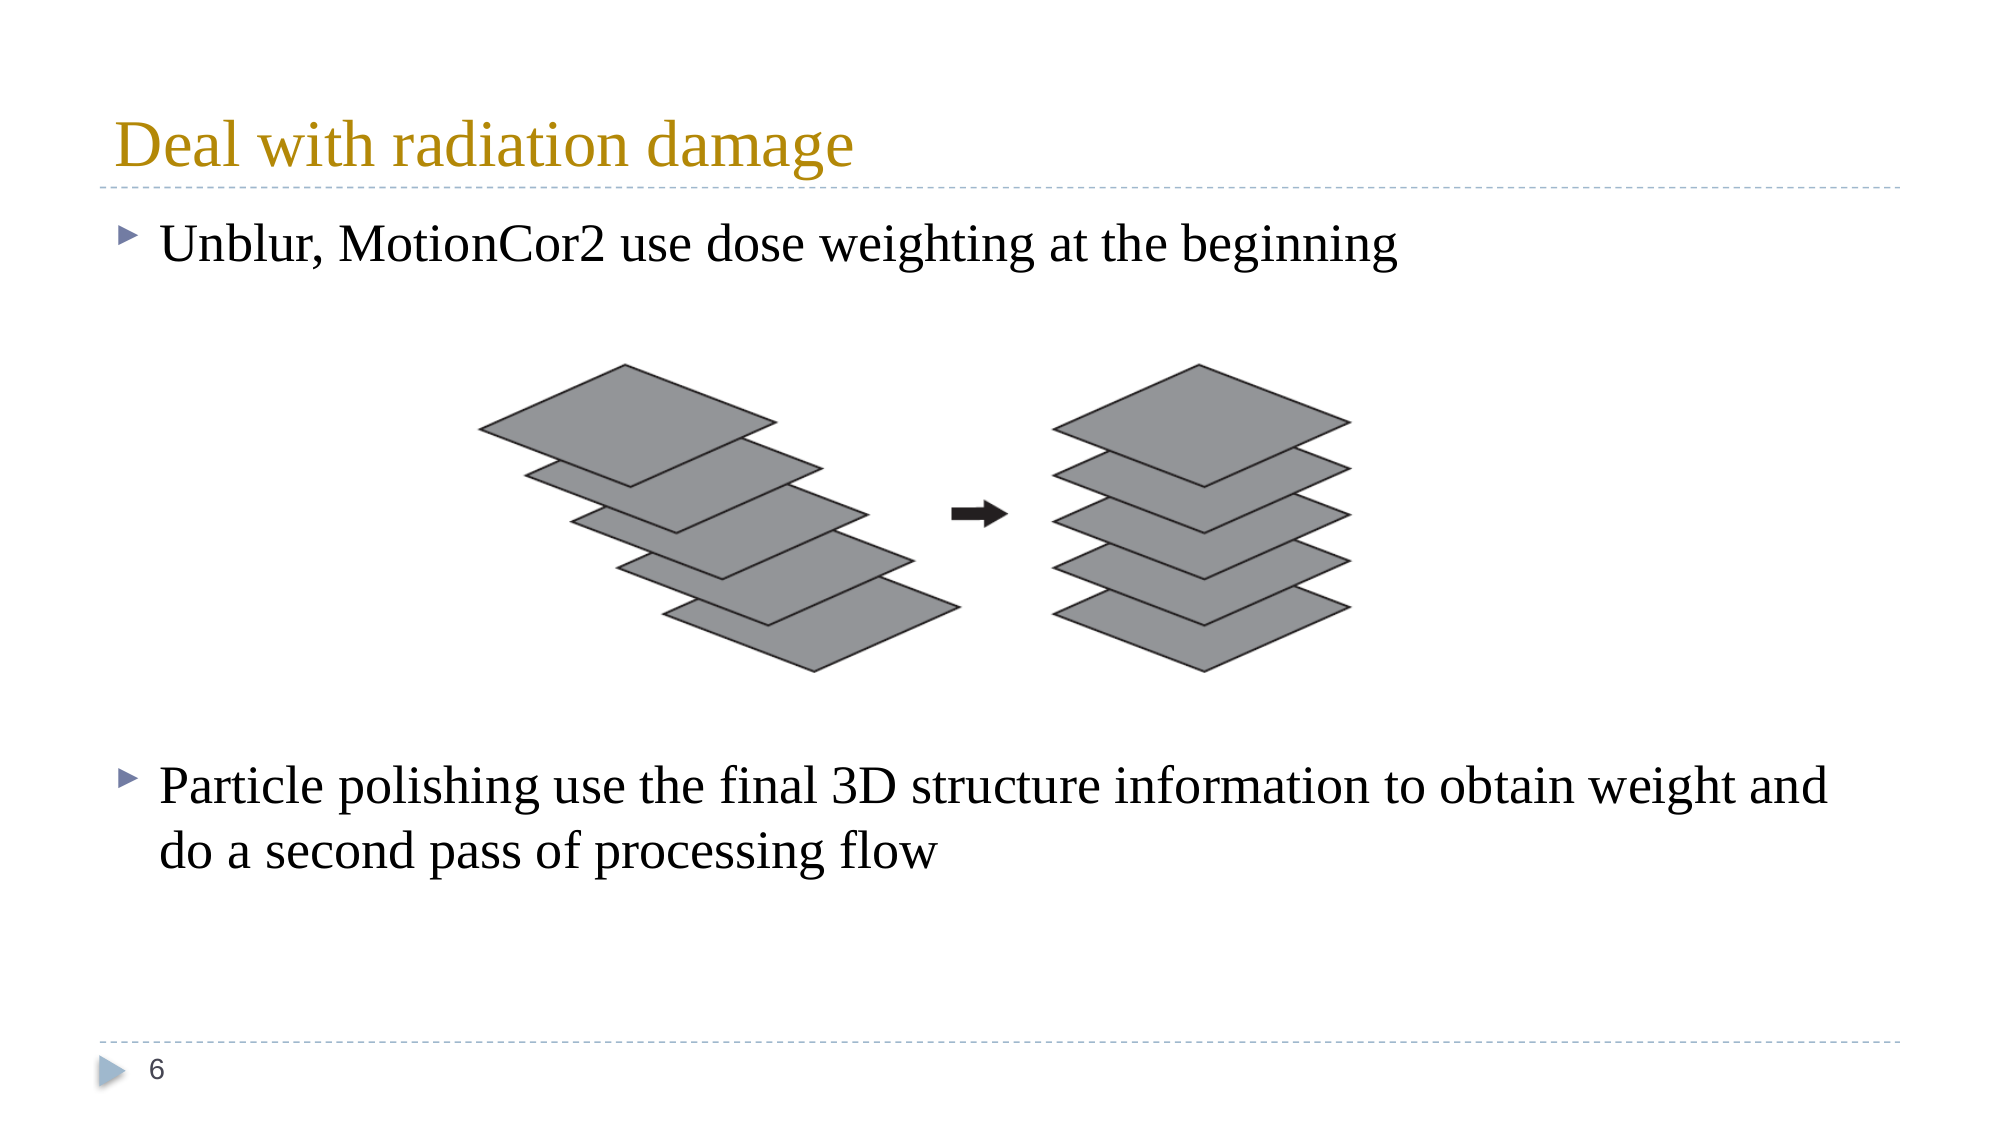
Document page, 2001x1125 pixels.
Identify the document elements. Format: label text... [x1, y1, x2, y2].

title Deal with radiation damage [99, 24, 1901, 188]
slide_number 6 [134, 1042, 568, 1103]
list Unblur, MotionCor2 use dose weighting at the beginning Particle polishing use the final 3D structure information to obtain weight and do a second pass of processing flow [99, 199, 1901, 1011]
picture [444, 290, 1404, 681]
